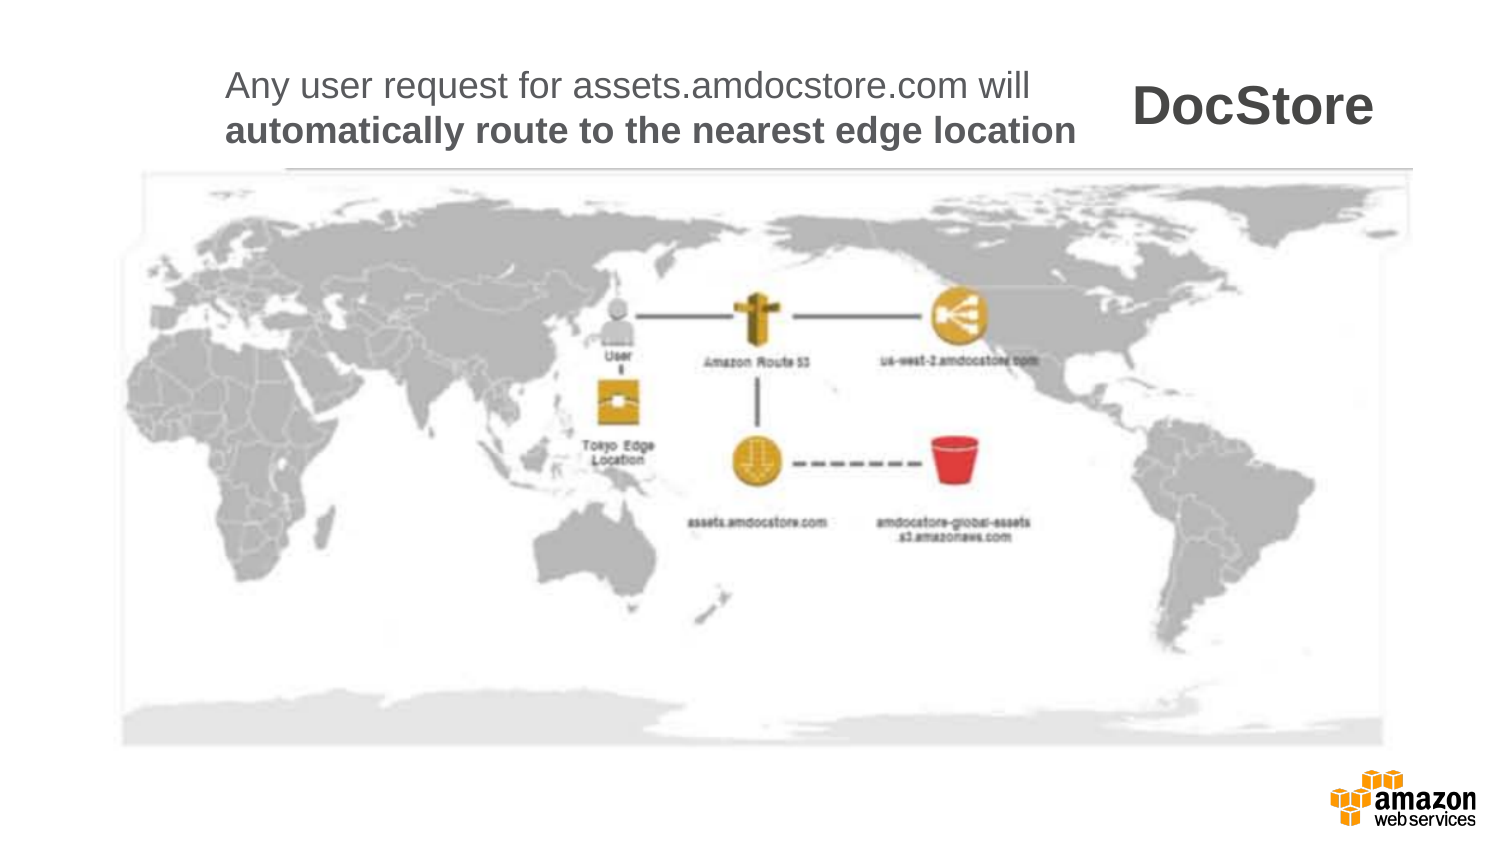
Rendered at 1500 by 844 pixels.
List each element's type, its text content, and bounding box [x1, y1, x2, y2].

title DocStore [1119, 62, 1402, 160]
picture [113, 168, 1413, 765]
list Any user request for assets.amdocstore.com will automatically route to the nearest edge location [210, 53, 1119, 167]
